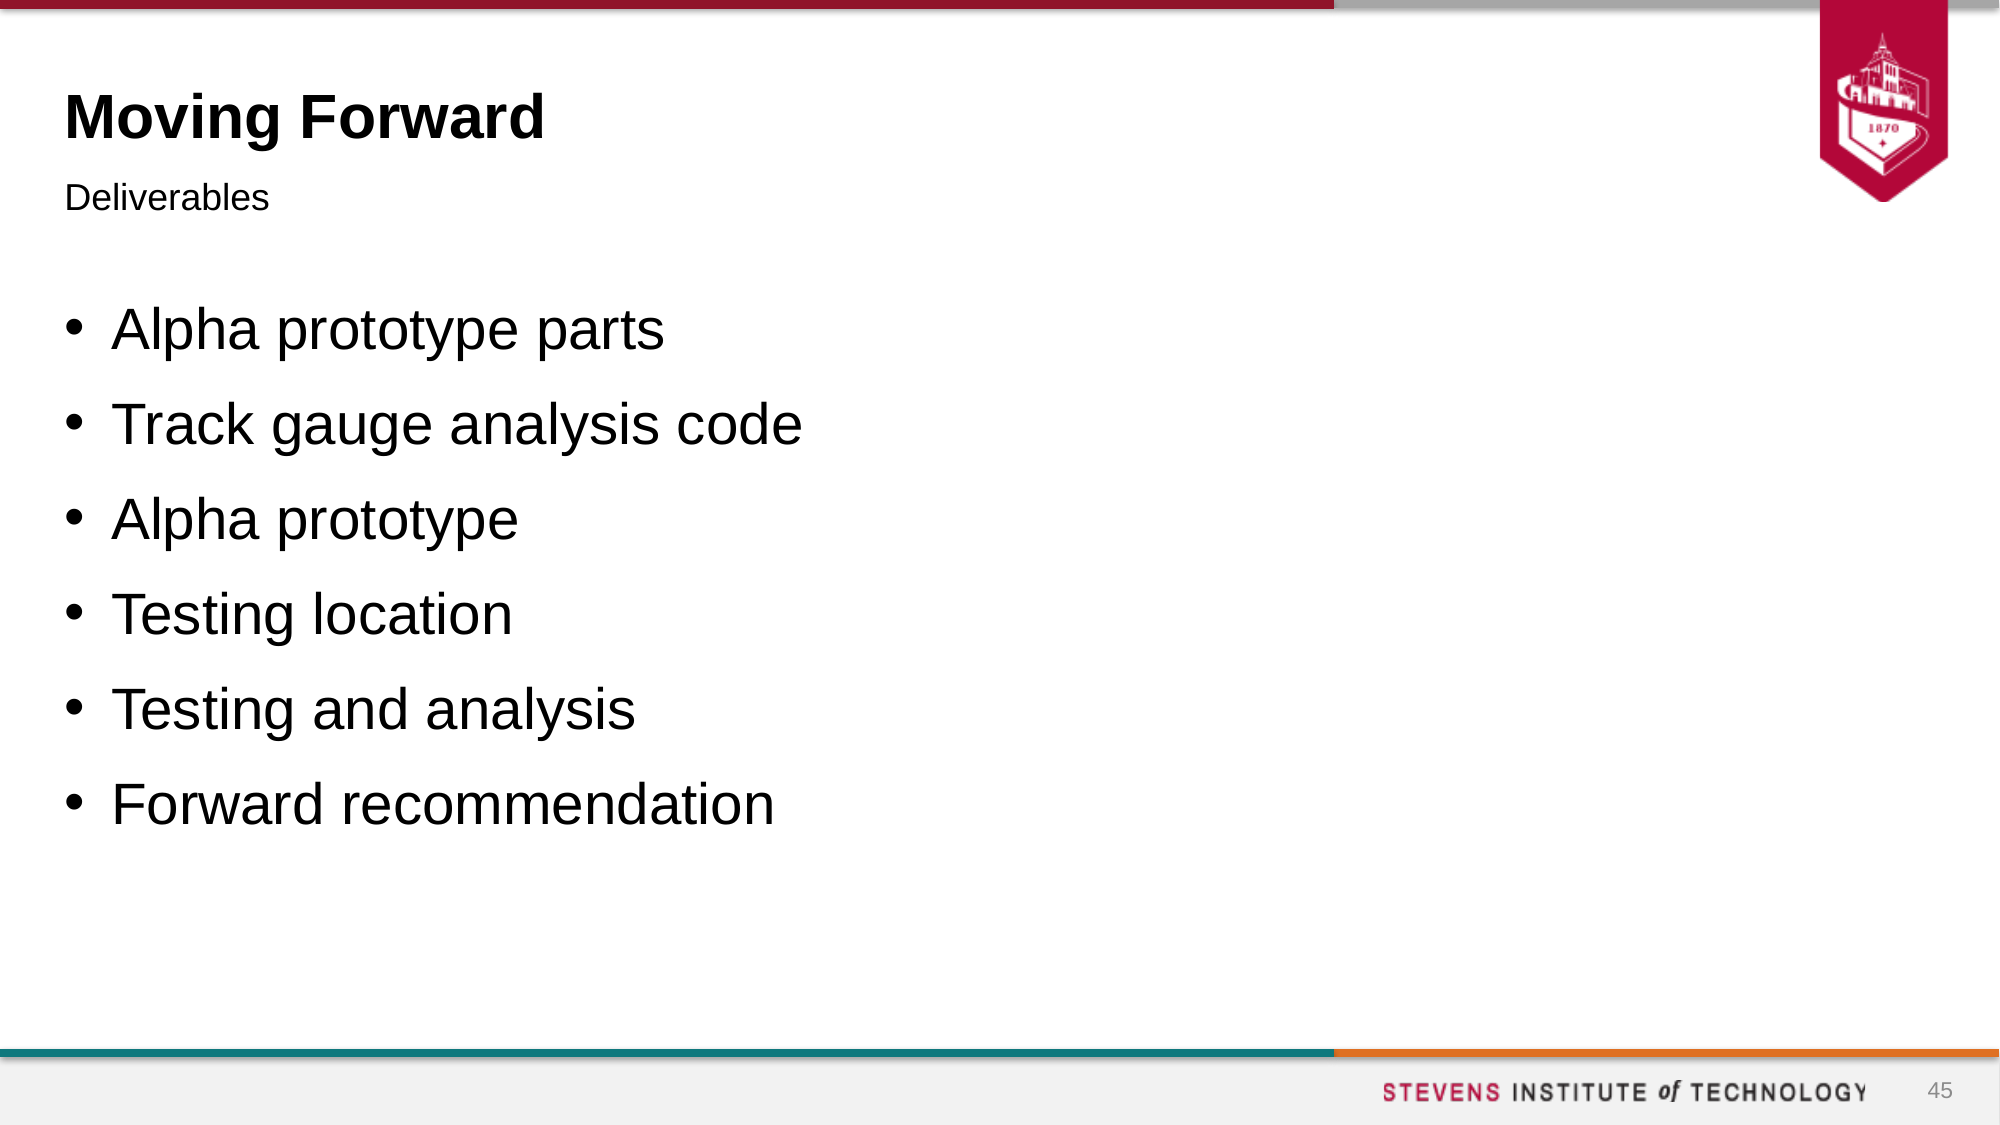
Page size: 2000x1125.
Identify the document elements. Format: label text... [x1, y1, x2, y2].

title Moving Forward [49, 68, 1647, 157]
list Deliverables [49, 165, 1650, 232]
text_box Alpha prototype parts Track gauge analysis code Alpha prototype Testing location Testing and analysis Forward recommendation [49, 283, 1633, 800]
slide_number 45 [1901, 1059, 1980, 1120]
